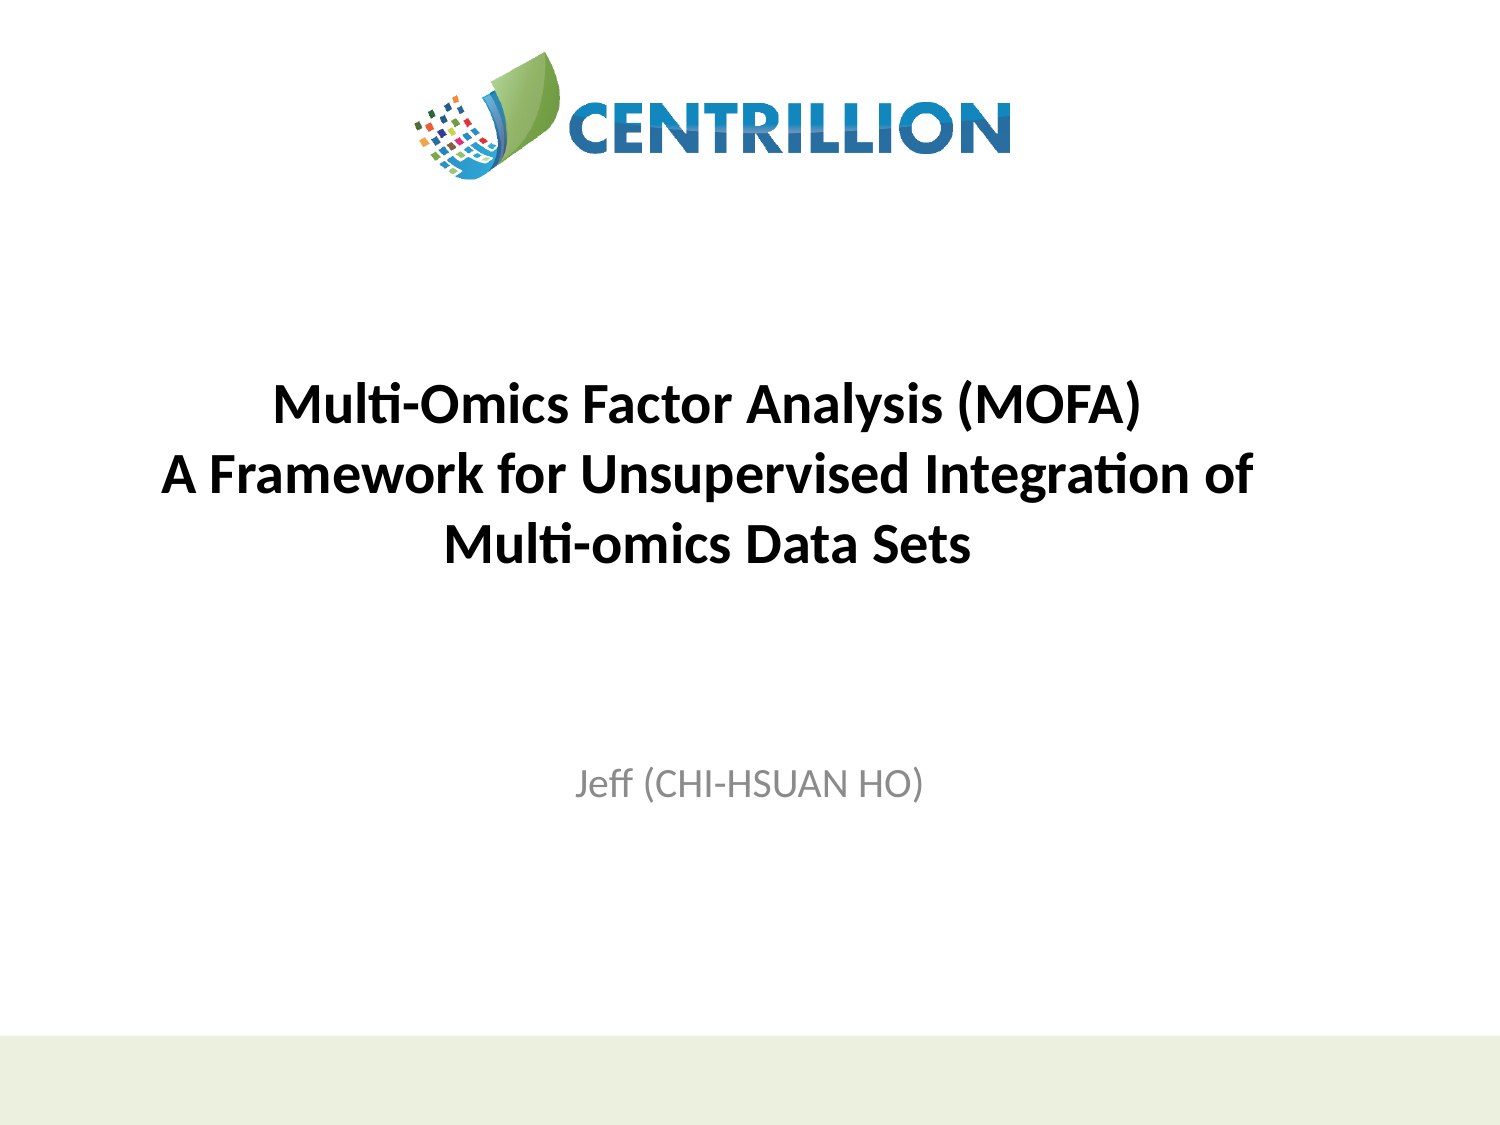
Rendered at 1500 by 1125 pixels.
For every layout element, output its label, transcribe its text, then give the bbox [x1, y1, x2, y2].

subtitle Jeff (CHI-HSUAN HO) [225, 637, 1275, 925]
picture [413, 50, 1010, 180]
title Multi-Omics Factor Analysis (MOFA) A Framework for Unsupervised Integration of Multi-omics Data Sets [112, 349, 1304, 591]
